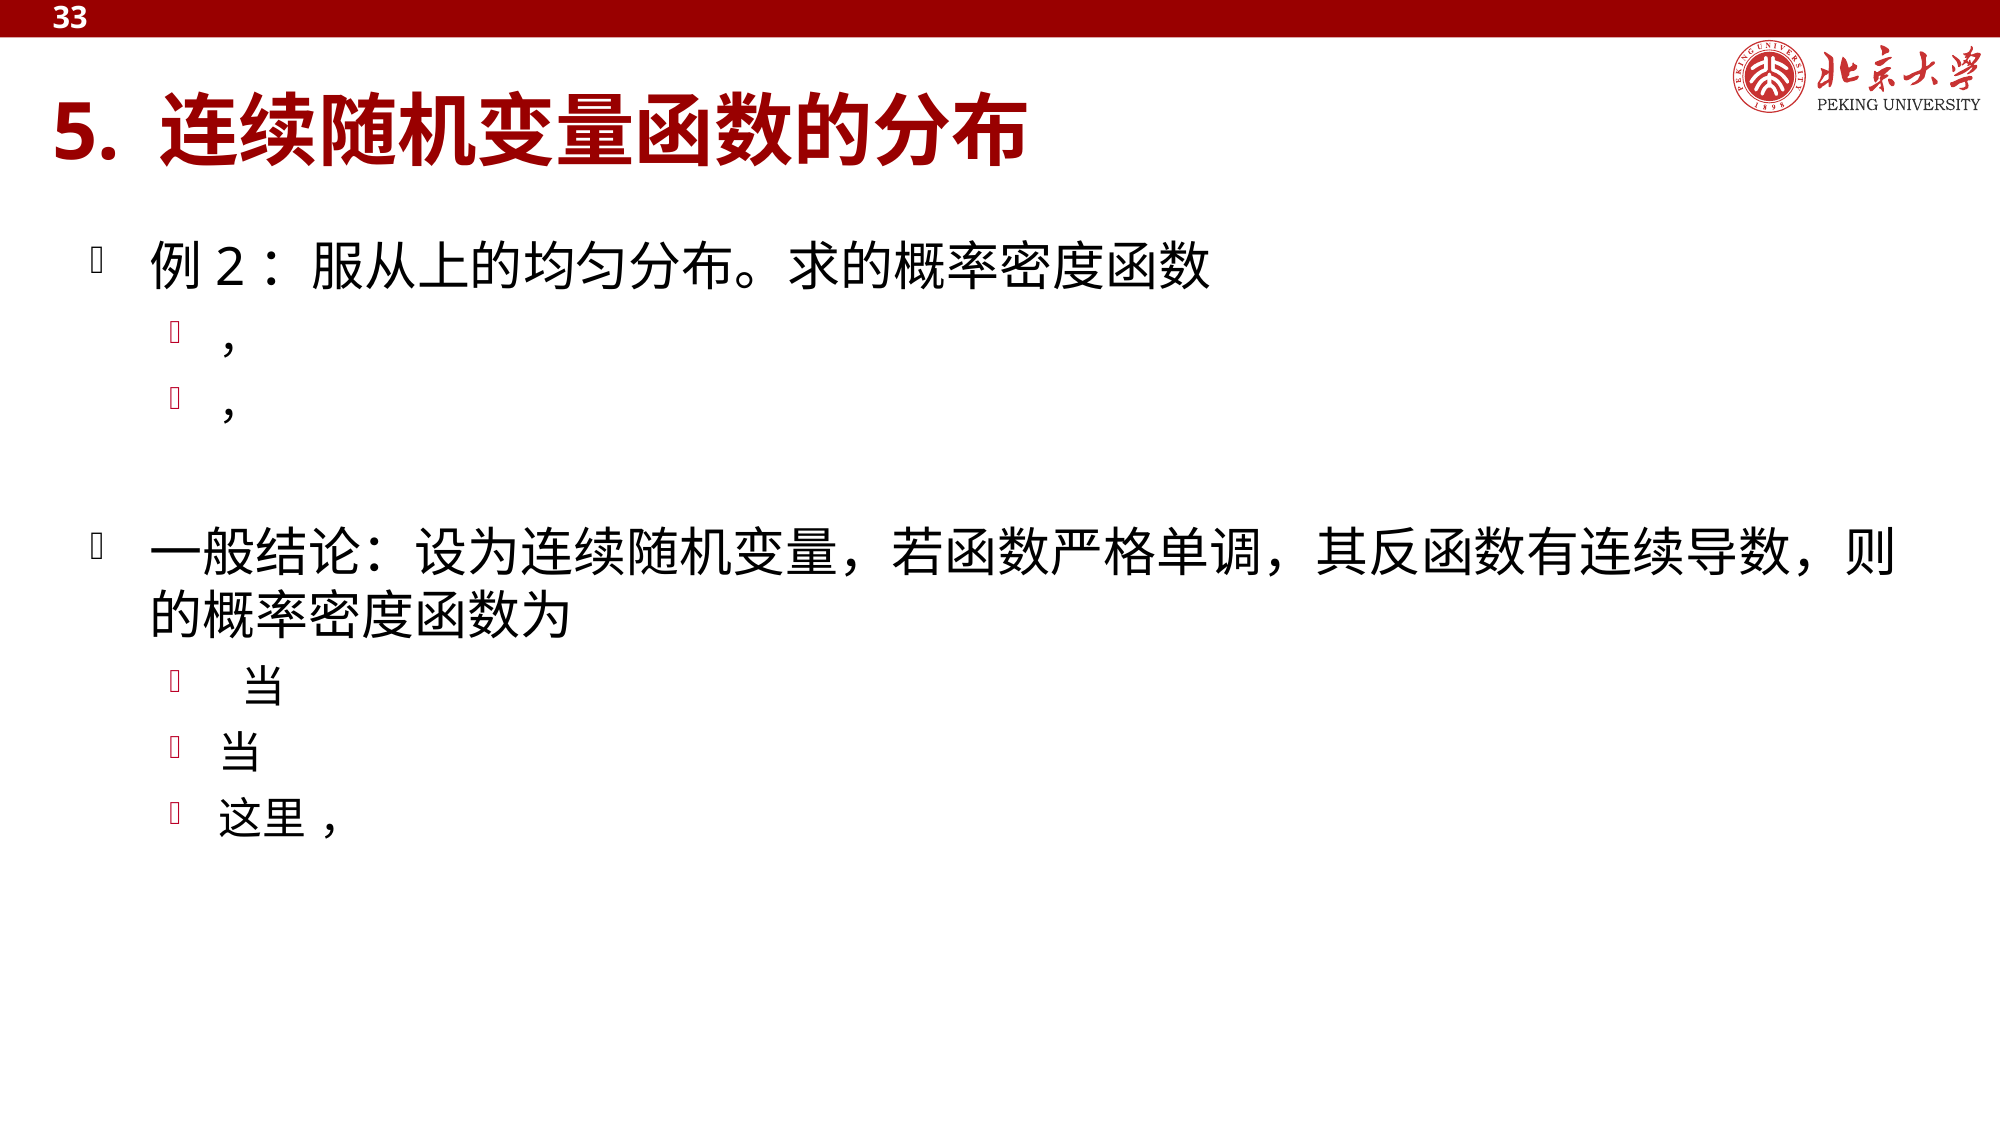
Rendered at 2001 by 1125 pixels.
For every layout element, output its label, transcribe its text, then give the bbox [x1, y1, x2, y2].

slide_number 33 [37, 5, 225, 34]
title 5. 连续随机变量函数的分布 [37, 62, 1951, 194]
